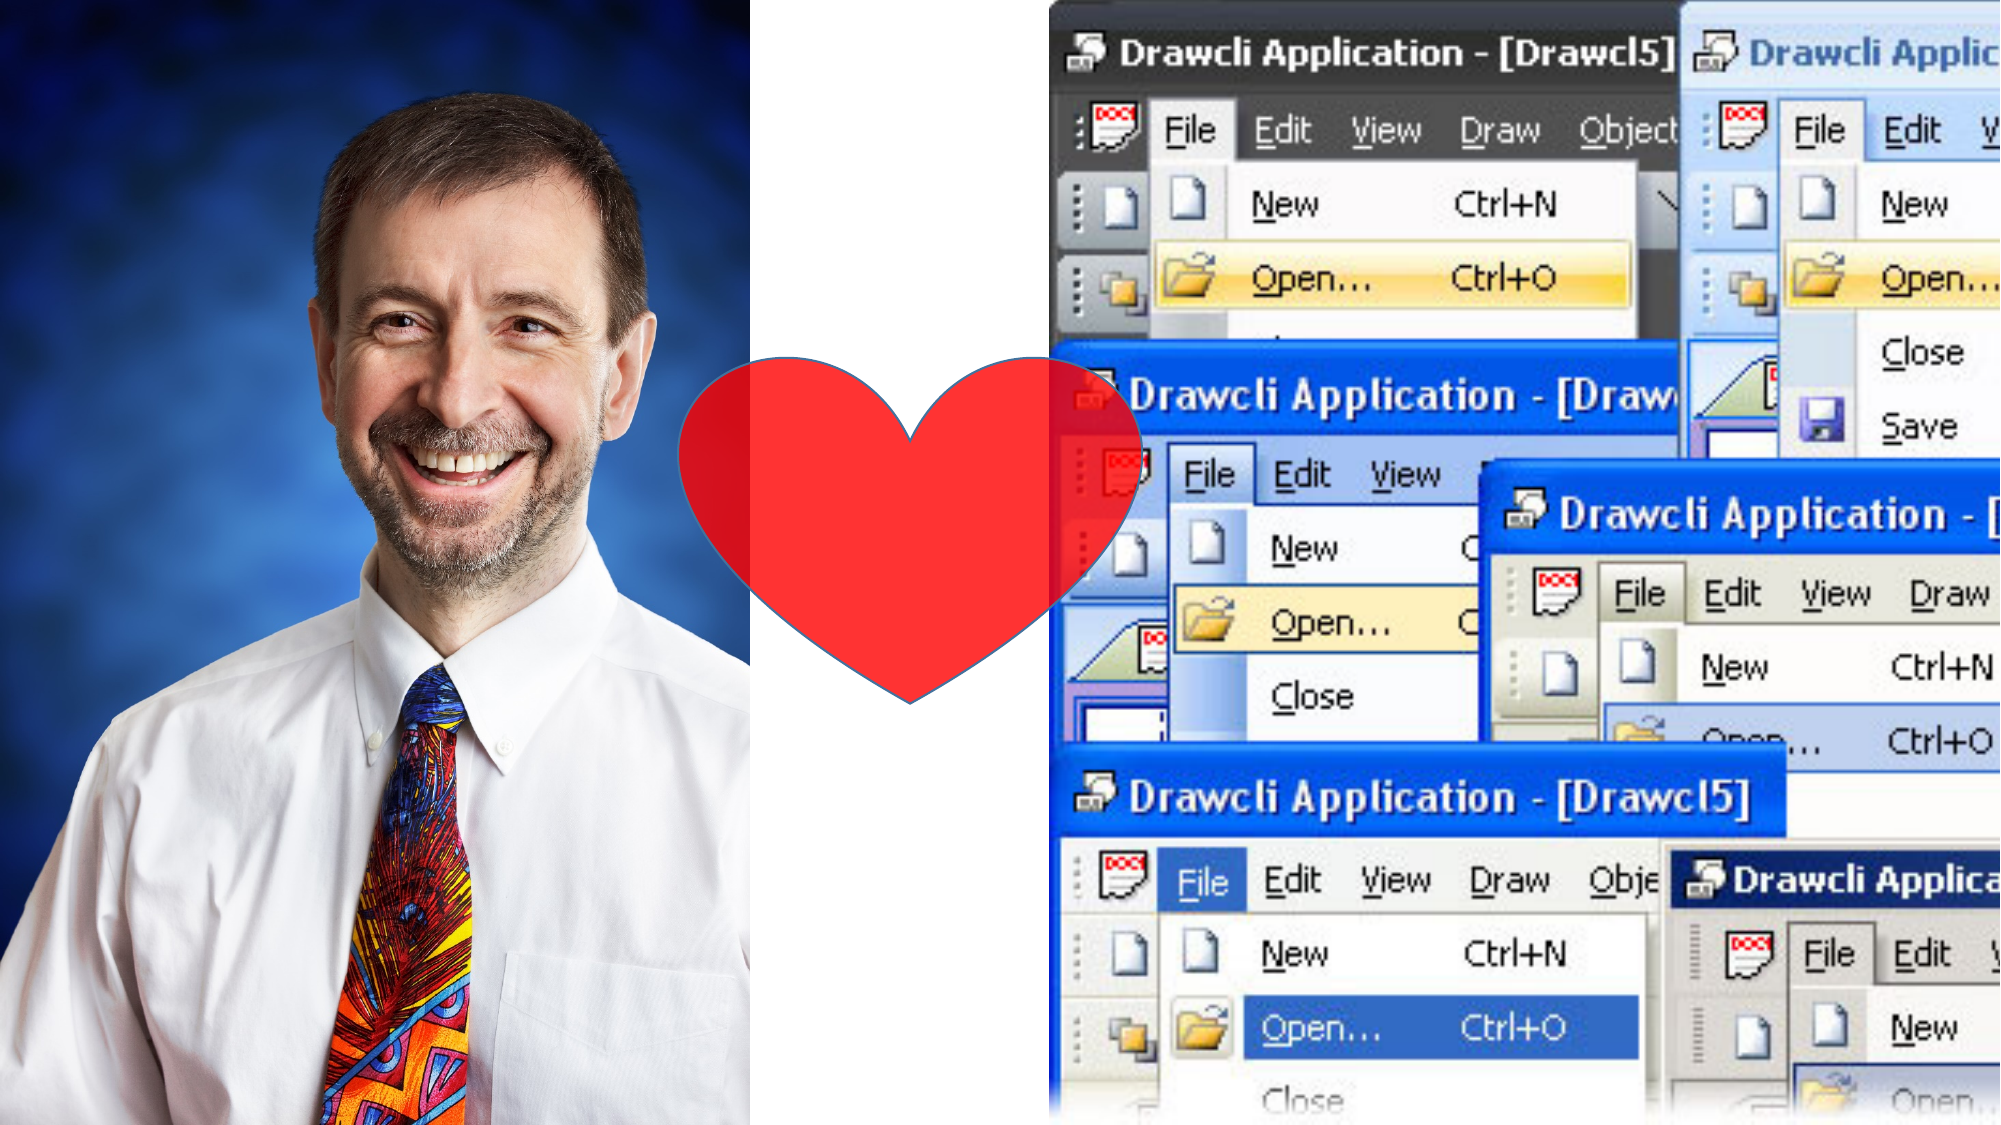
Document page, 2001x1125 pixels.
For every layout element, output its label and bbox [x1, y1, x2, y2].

picture [1048, 0, 2000, 1125]
picture [0, 0, 750, 1125]
text_box [750, 356, 1048, 705]
